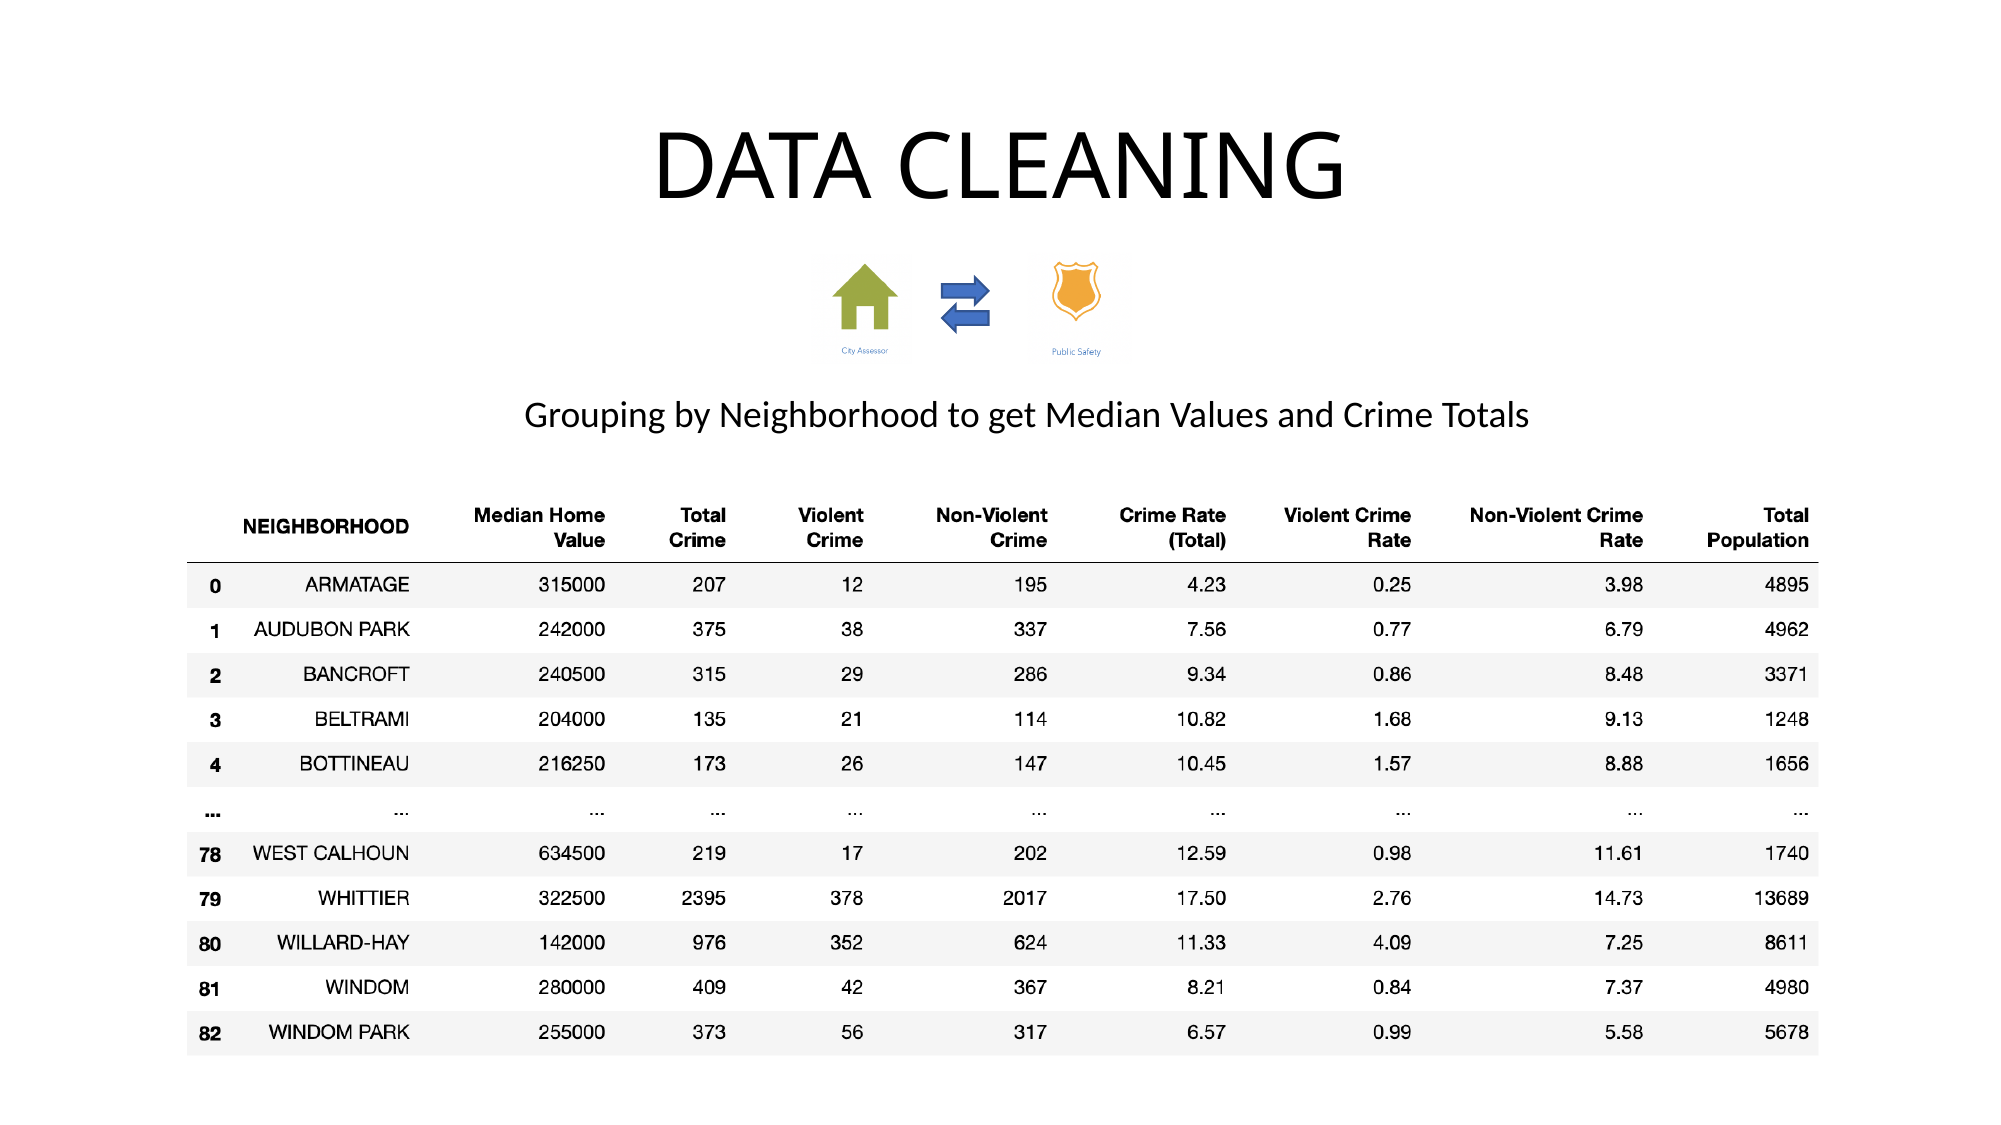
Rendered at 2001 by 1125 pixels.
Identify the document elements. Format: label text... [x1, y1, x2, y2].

picture [171, 490, 1828, 1065]
title DATA CLEANING [137, 59, 1863, 278]
text_box Grouping by Neighborhood to get Median Values and Crime Totals [449, 382, 1607, 443]
picture [1027, 252, 1132, 364]
picture [811, 254, 912, 364]
text_box [940, 274, 990, 307]
text_box [940, 301, 990, 335]
